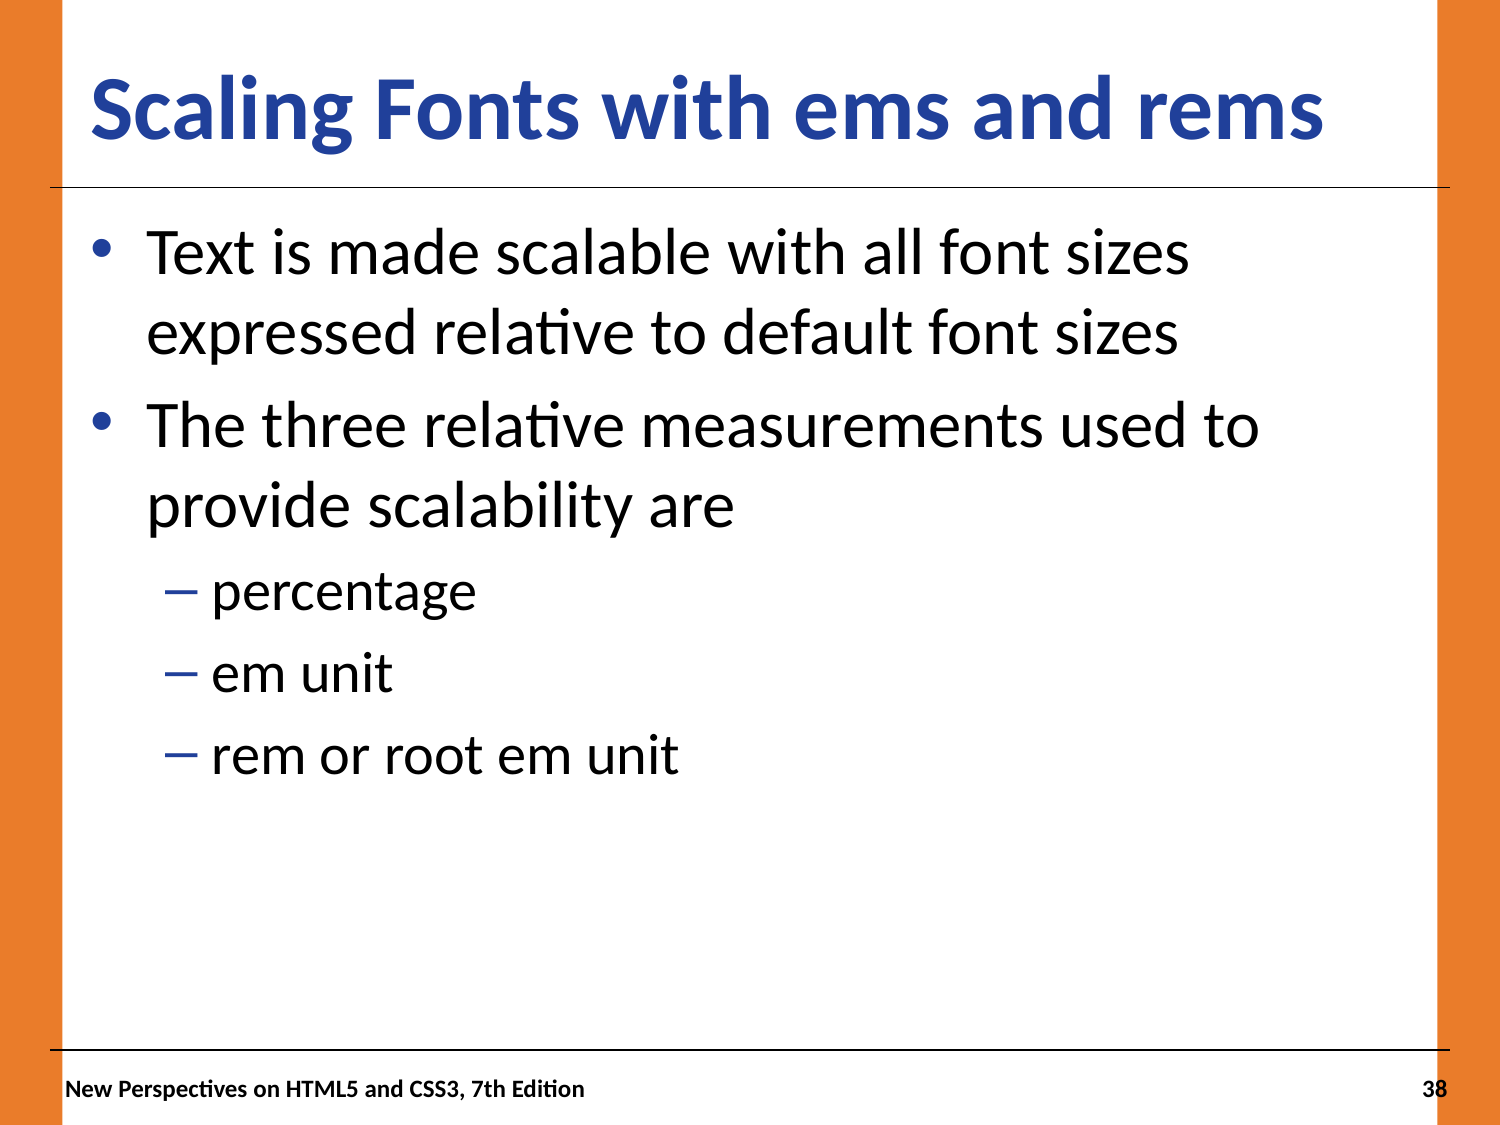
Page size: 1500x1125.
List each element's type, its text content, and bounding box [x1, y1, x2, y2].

slide_number 38 [1374, 1050, 1463, 1125]
title Scaling Fonts with ems and rems [74, 24, 1438, 181]
list Text is made scalable with all font sizes expressed relative to default font sizes The three relative measurements used to provide scalability are percentage em unit rem or root em unit [74, 199, 1438, 1006]
footer New Perspectives on HTML5 and CSS3, 7th Edition [50, 1050, 1374, 1125]
